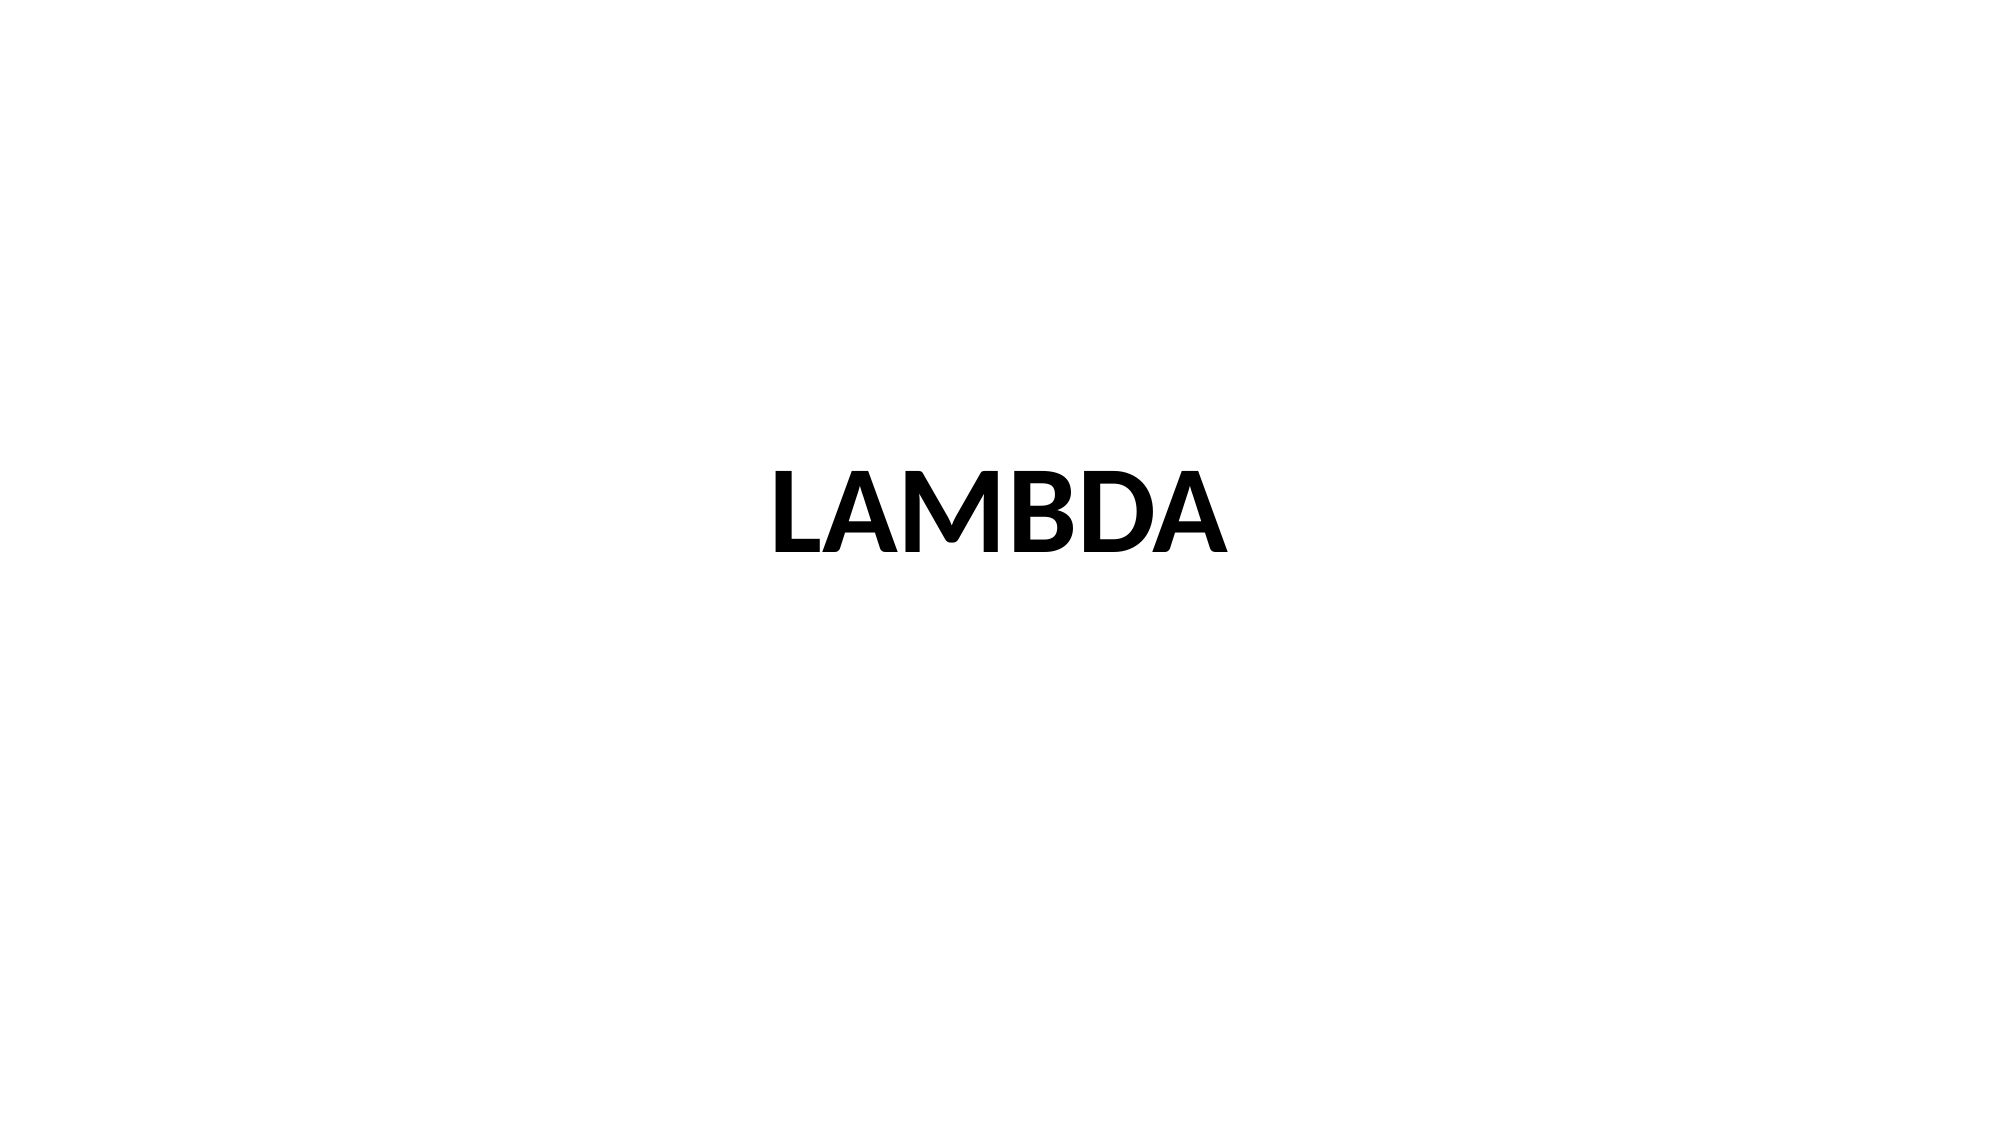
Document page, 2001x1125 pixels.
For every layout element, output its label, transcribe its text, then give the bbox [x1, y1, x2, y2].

text_box LAMBDA [579, 420, 1419, 586]
